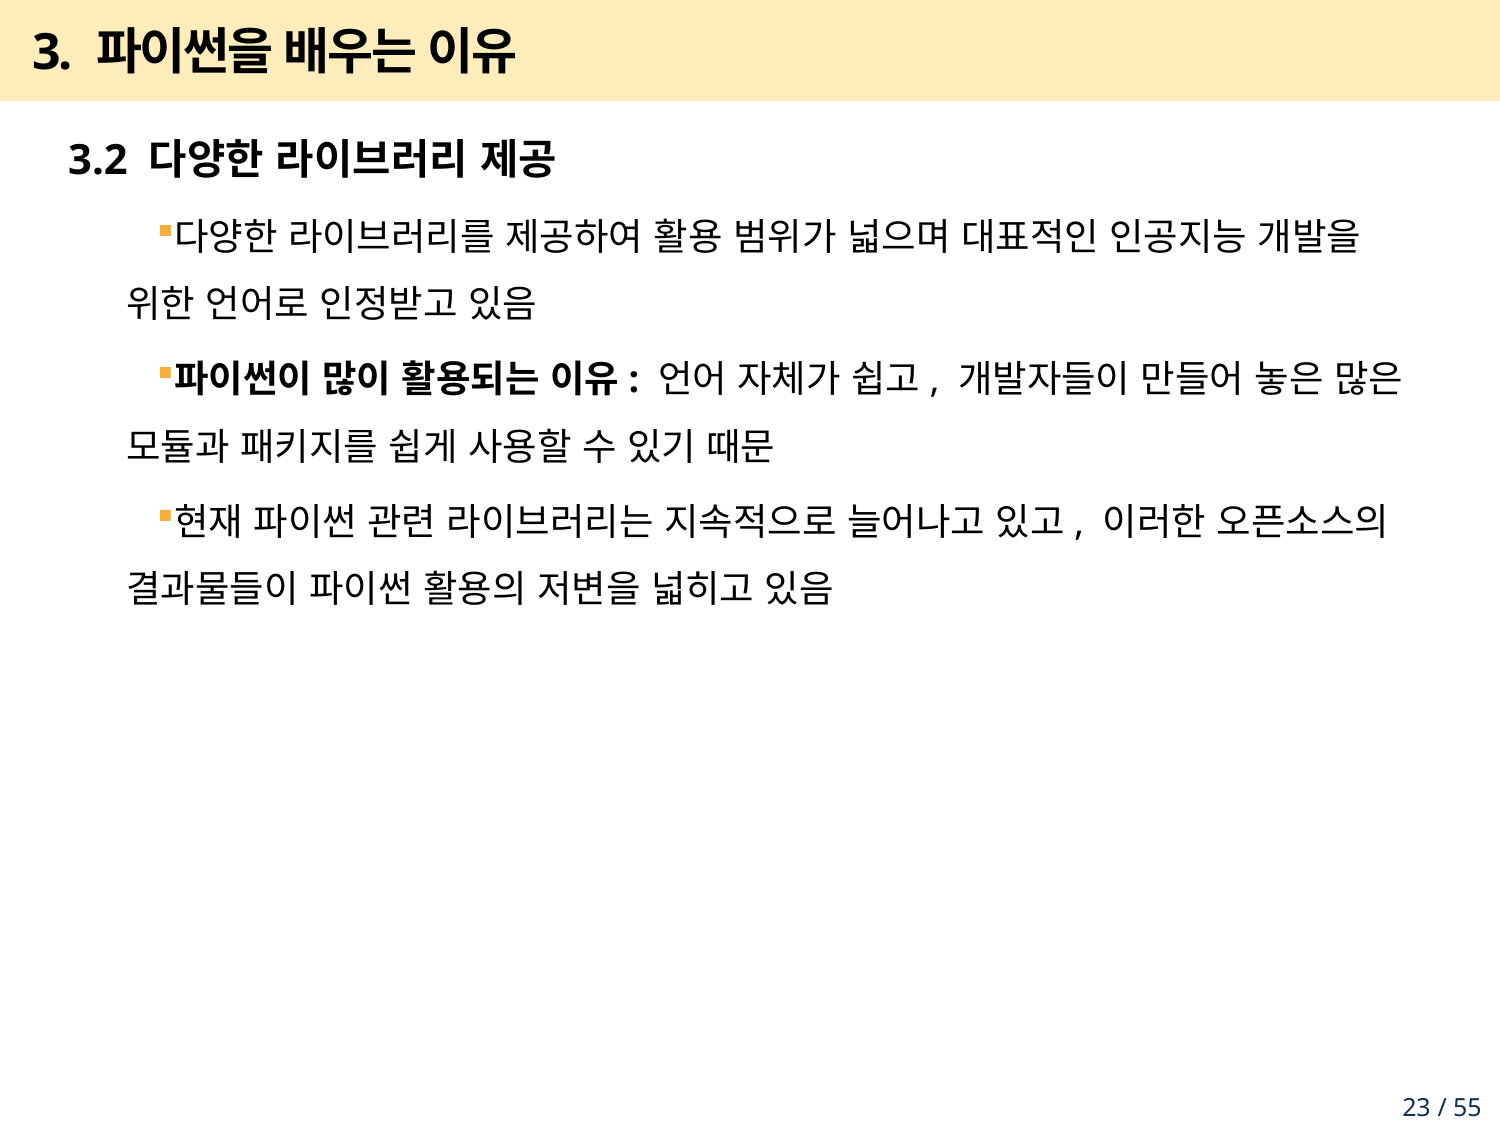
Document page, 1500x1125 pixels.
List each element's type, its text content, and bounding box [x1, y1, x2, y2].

list 3.2 다양한 라이브러리 제공 다양한 라이브러리를 제공하여 활용 범위가 넓으며 대표적인 인공지능 개발을 위한 언어로 인정받고 있음 파이썬이 많이 활용되는 이유: 언어 자체가 쉽고, 개발자들이 만들어 놓은 많은 모듈과 패키지를 쉽게 사용할 수 있기 때문 현재 파이썬 관련 라이브러리는 지속적으로 늘어나고 있고, 이러한 오픈소스의 결과물들이 파이썬 활용의 저변을 넓히고 있음 [53, 125, 1425, 1005]
title 3. 파이썬을 배우는 이유 [17, 10, 1295, 89]
